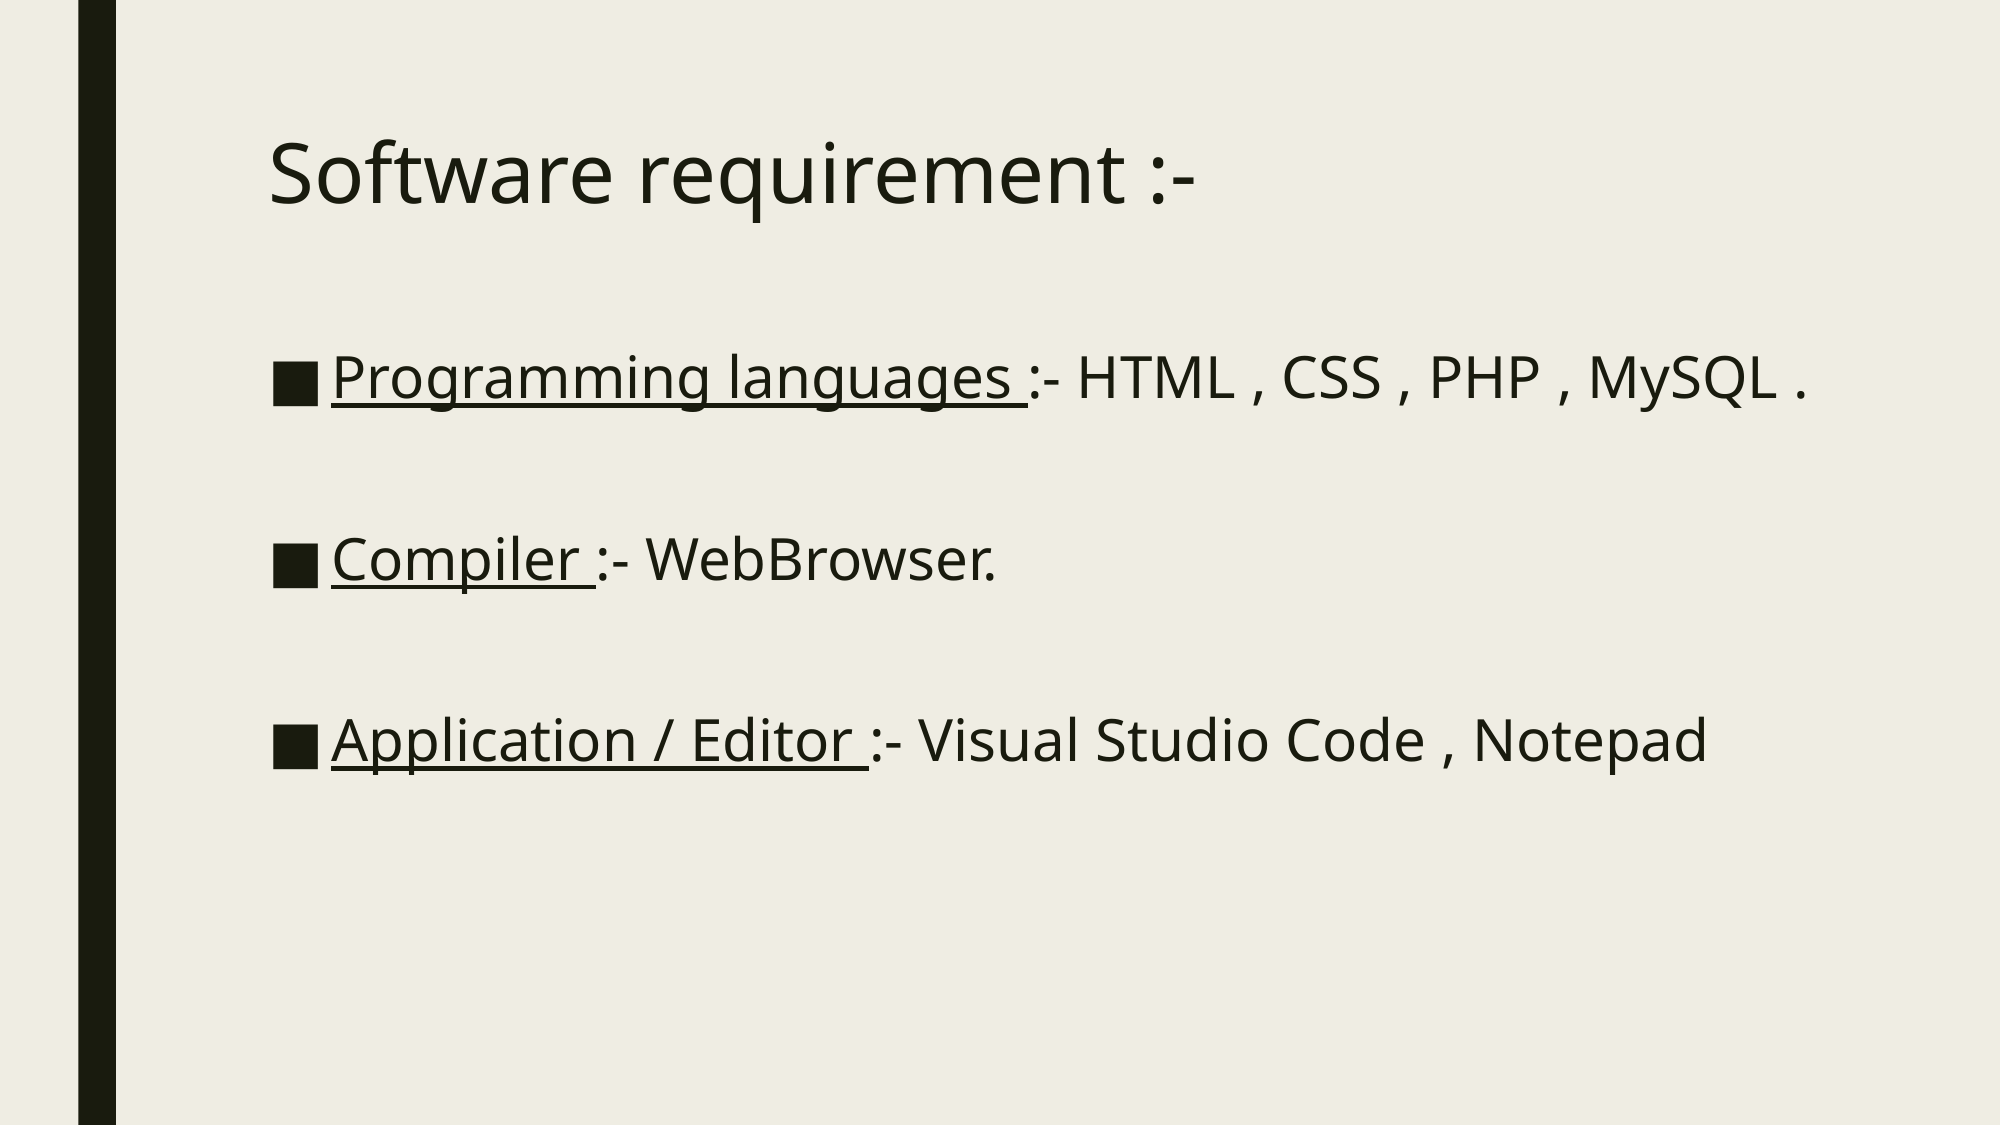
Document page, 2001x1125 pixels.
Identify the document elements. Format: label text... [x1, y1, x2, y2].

title Software requirement :- [253, 124, 1421, 246]
list Programming languages :- HTML , CSS , PHP , MySQL . Compiler :- WebBrowser. Application / Editor :- Visual Studio Code , Notepad [253, 338, 1829, 927]
